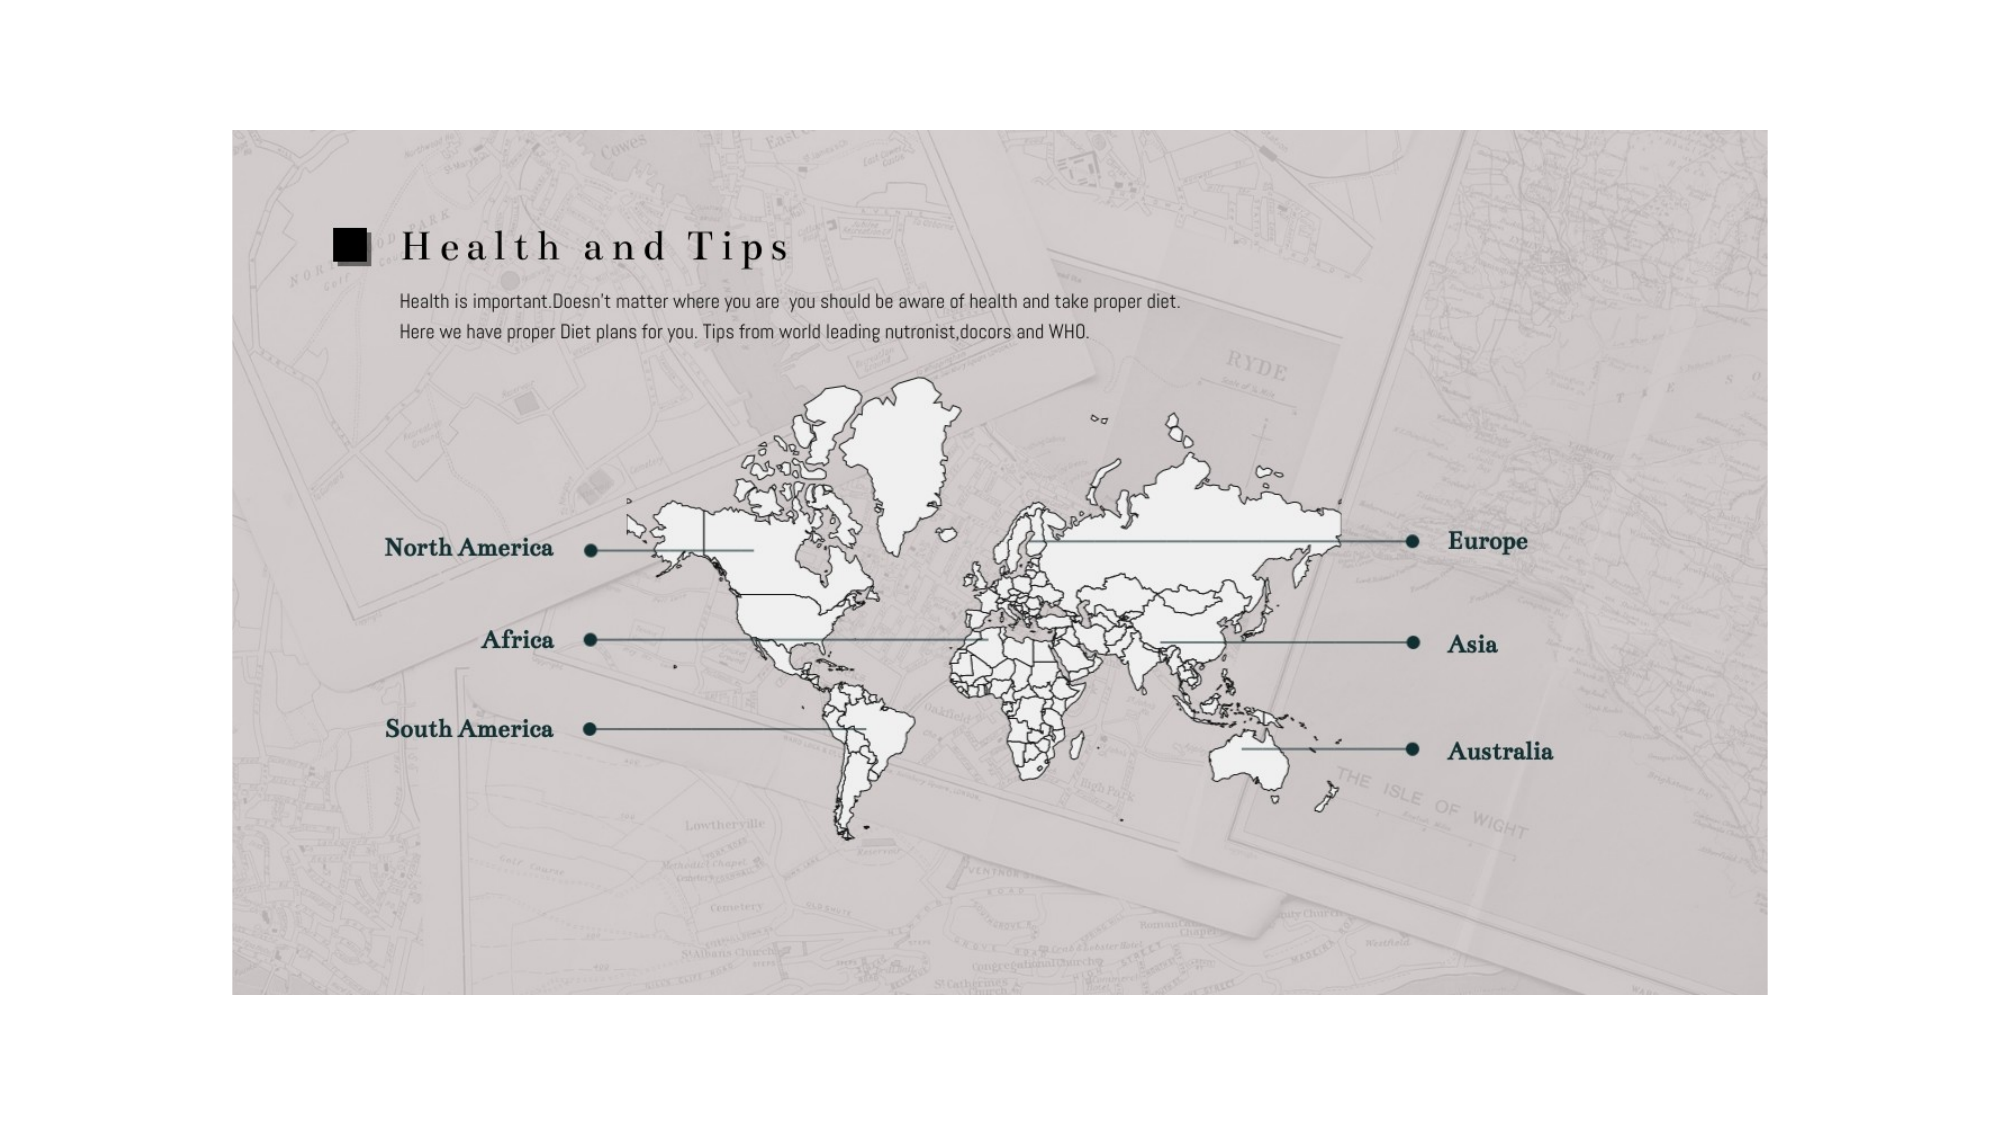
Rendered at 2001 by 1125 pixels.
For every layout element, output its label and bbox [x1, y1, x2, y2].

text_box [232, 130, 1768, 995]
